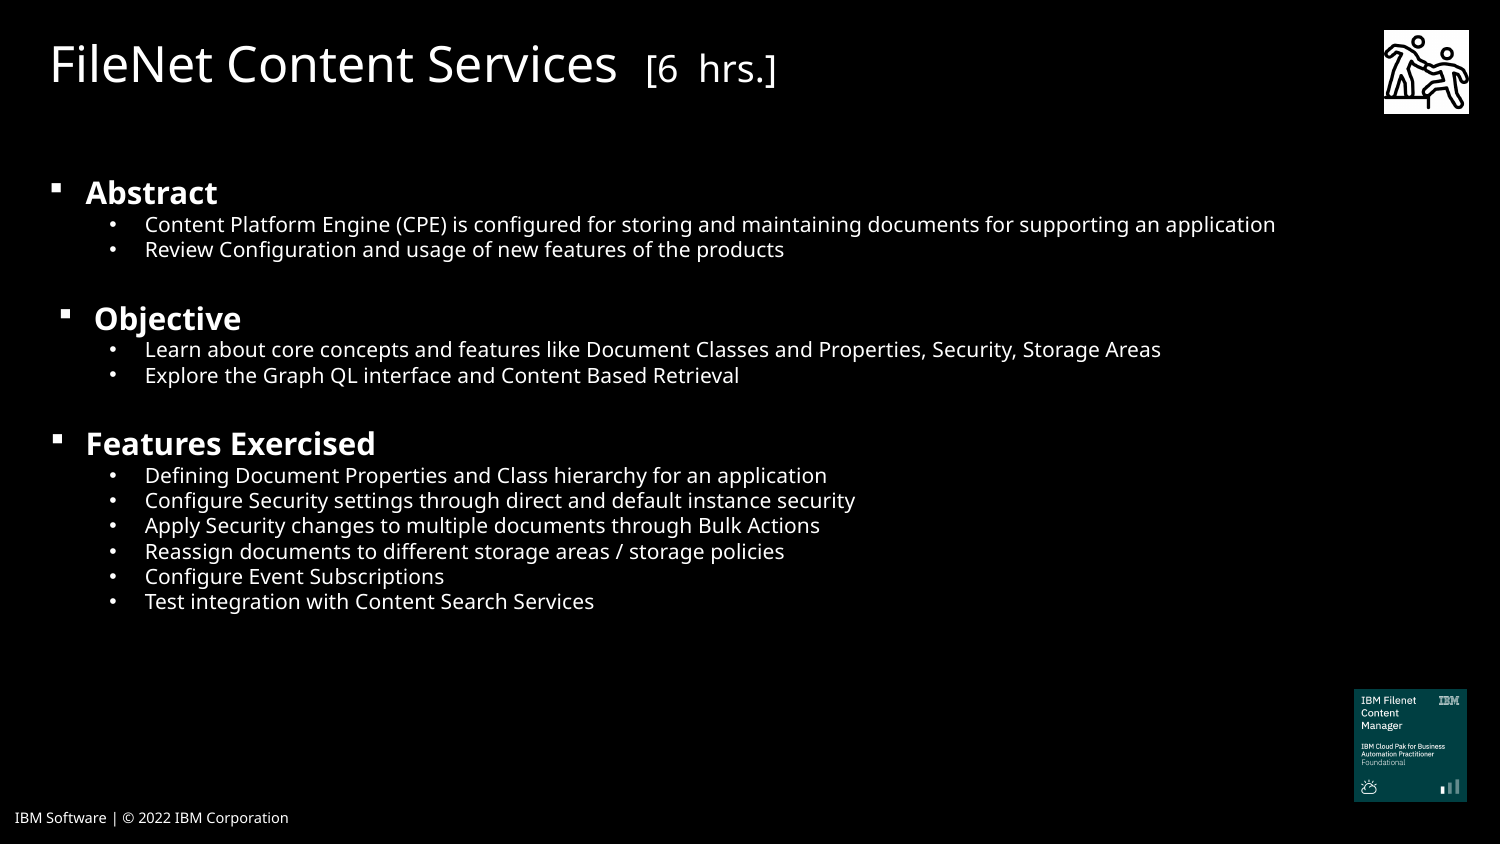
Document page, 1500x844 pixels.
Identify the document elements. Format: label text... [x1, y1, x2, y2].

text_box FileNet Content Services [6 hrs.] [34, 31, 956, 85]
text_box Abstract Content Platform Engine (CPE) is configured for storing and maintaining documents for supporting an application Review Configuration and usage of new features of the products Objective Learn about core concepts and features like Document Classes and Properties, Security, Storage Areas Explore the Graph QL interface and Content Based Retrieval Features Exercised Defining Document Properties and Class hierarchy for an application Configure Security settings through direct and default instance security Apply Security changes to multiple documents through Bulk Actions Reassign documents to different storage areas / storage policies Configure Event Subscriptions Test integration with Content Search Services [34, 166, 1500, 622]
picture [1354, 689, 1468, 802]
picture [1384, 29, 1469, 115]
text_box IBM Software | © 2022 IBM Corporation [0, 801, 675, 830]
